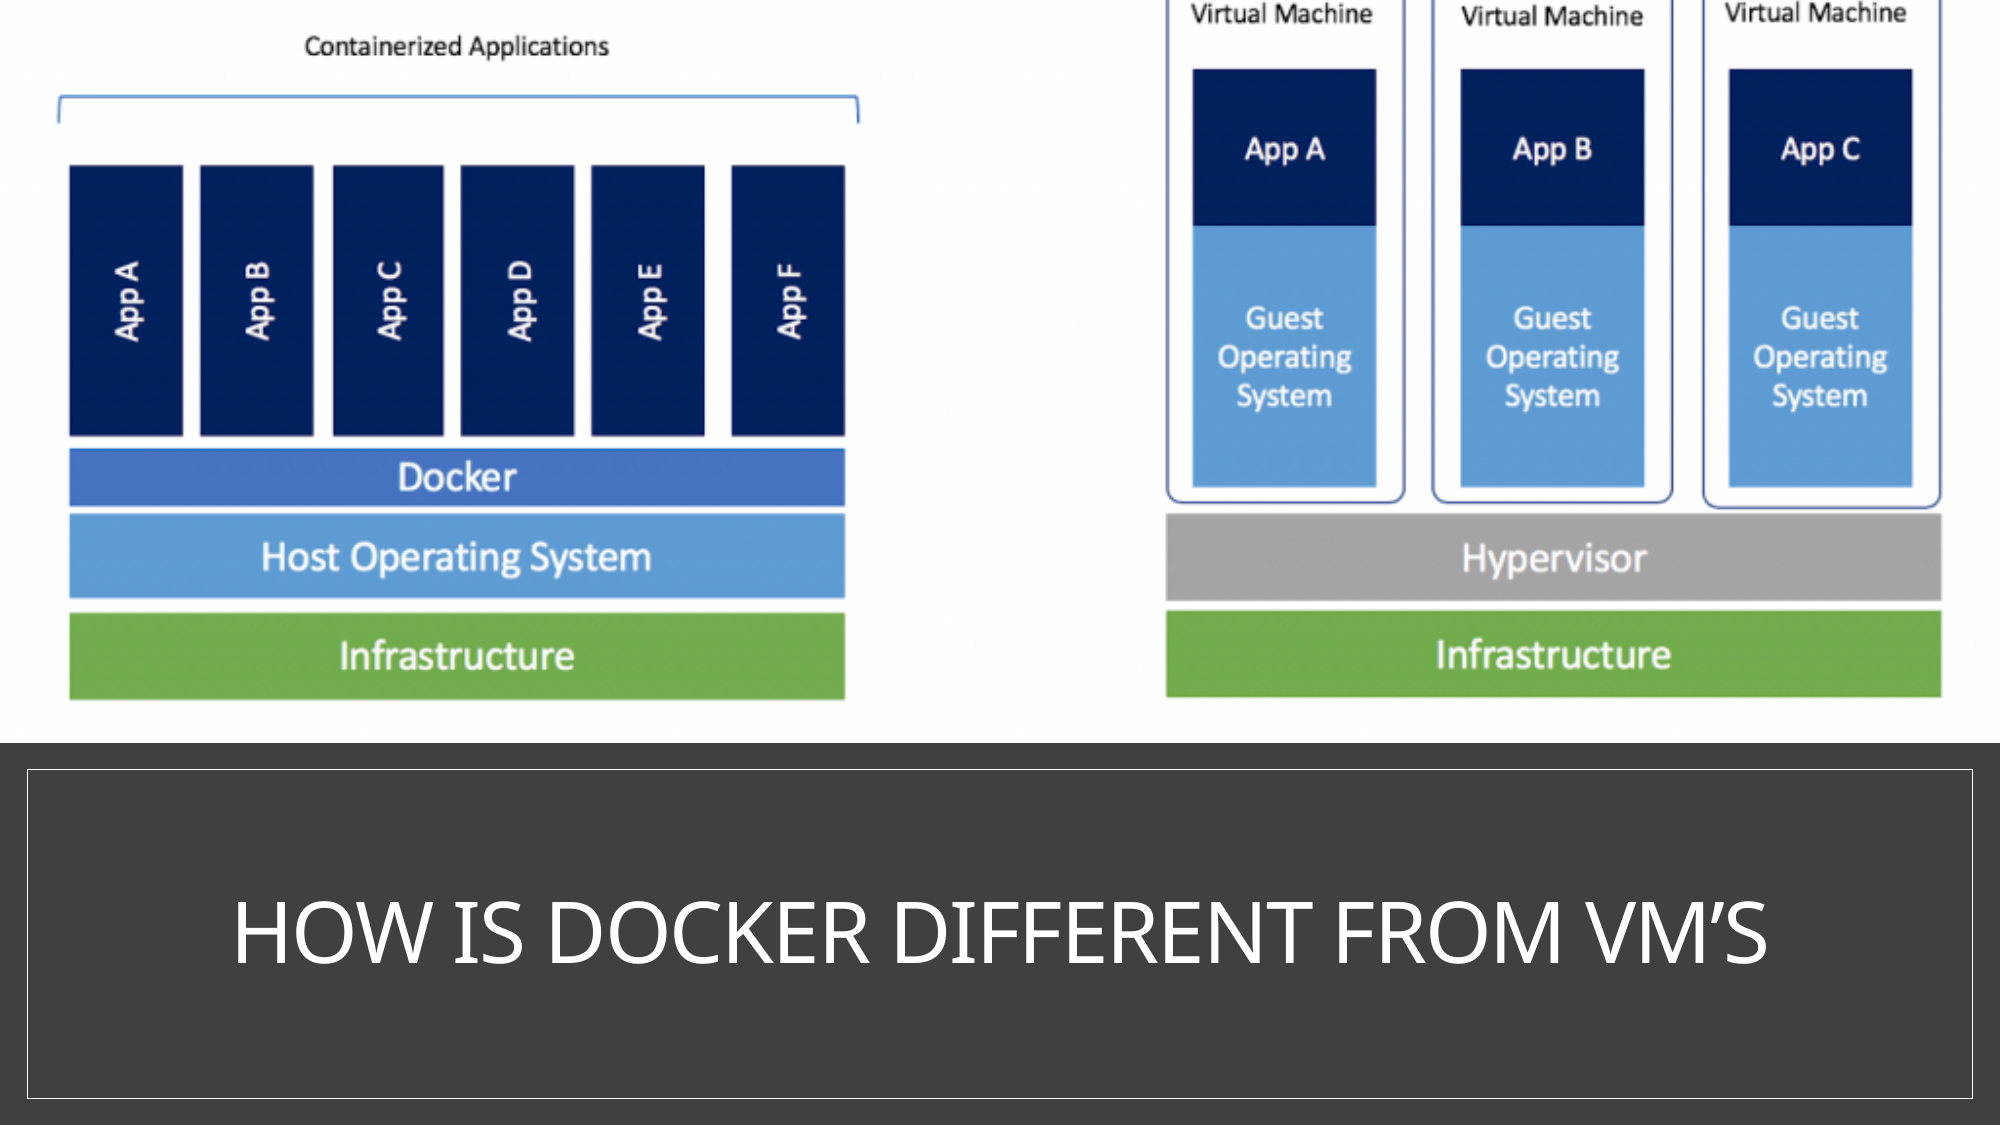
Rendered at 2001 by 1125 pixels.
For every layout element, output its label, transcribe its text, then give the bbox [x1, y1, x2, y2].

picture [0, 0, 2000, 747]
text_box [27, 769, 1973, 1099]
title How is Docker different from VM’s [61, 864, 1939, 1012]
text_box [0, 756, 2000, 1125]
